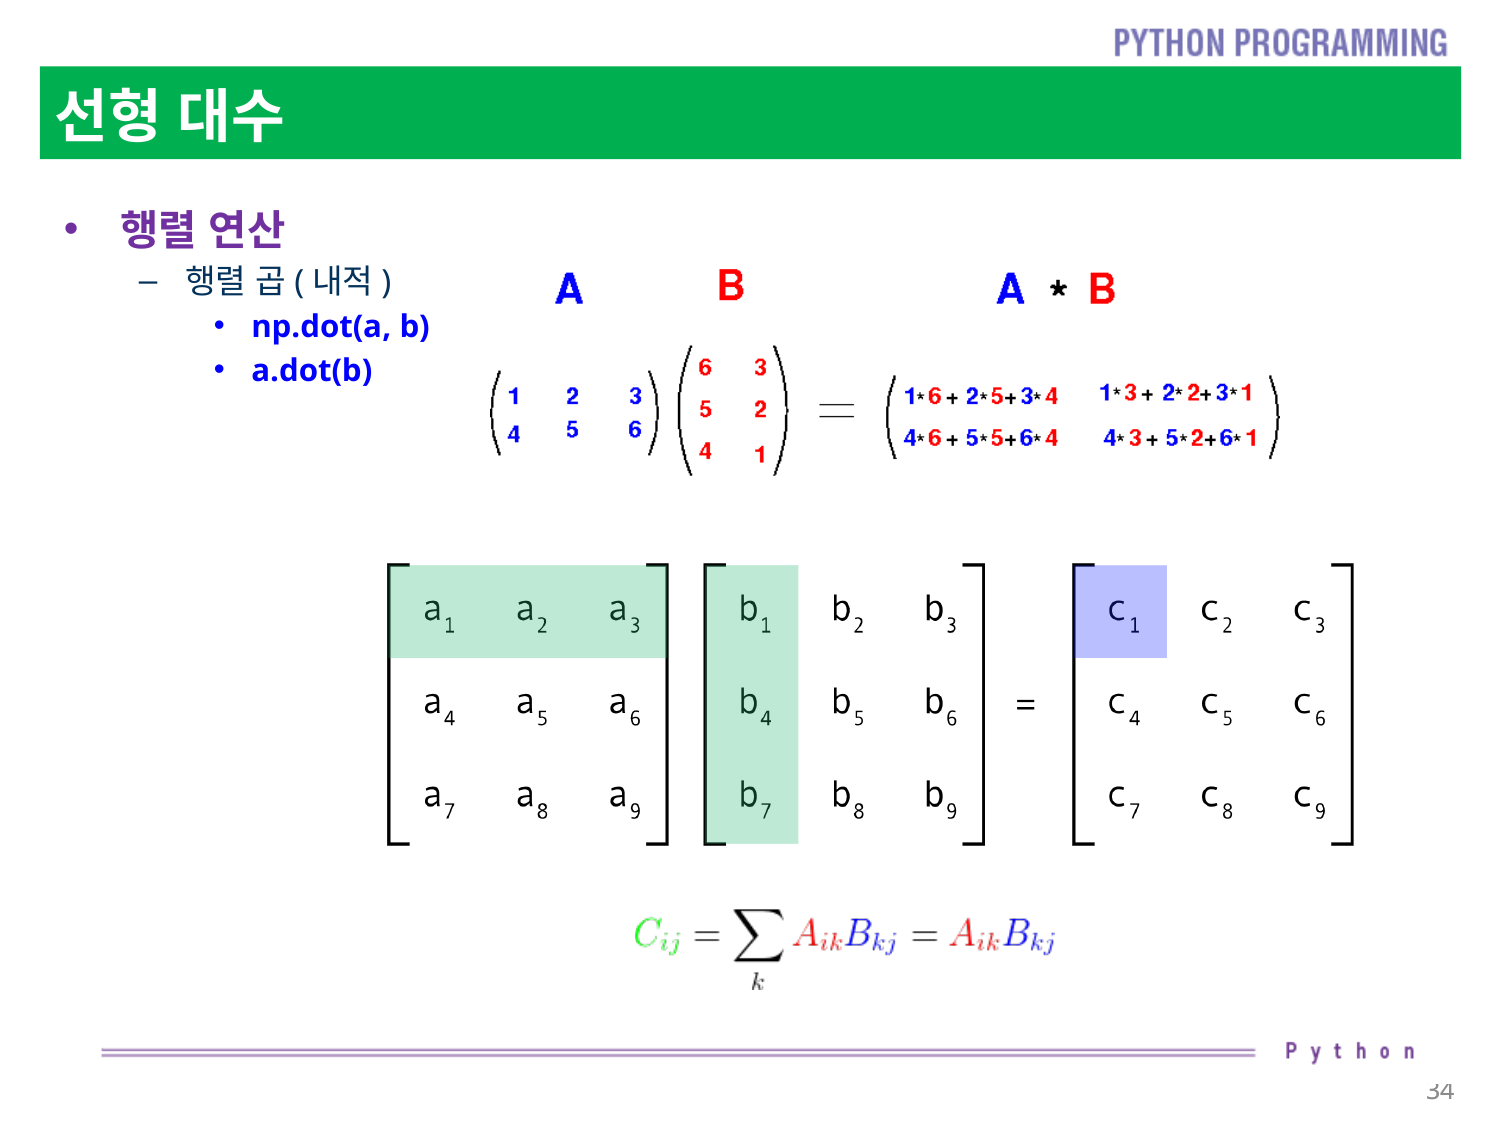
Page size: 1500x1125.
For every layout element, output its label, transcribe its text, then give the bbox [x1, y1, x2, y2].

title 선형 대수 [39, 76, 1444, 152]
picture [1106, 13, 1462, 66]
picture [18, 1020, 1483, 1084]
picture [367, 536, 1377, 879]
slide_number 34 [1119, 1071, 1470, 1112]
picture [490, 268, 1281, 477]
picture [635, 908, 1055, 991]
list 행렬 연산 행렬 곱(내적) np.dot(a, b) a.dot(b) [48, 195, 1461, 1041]
